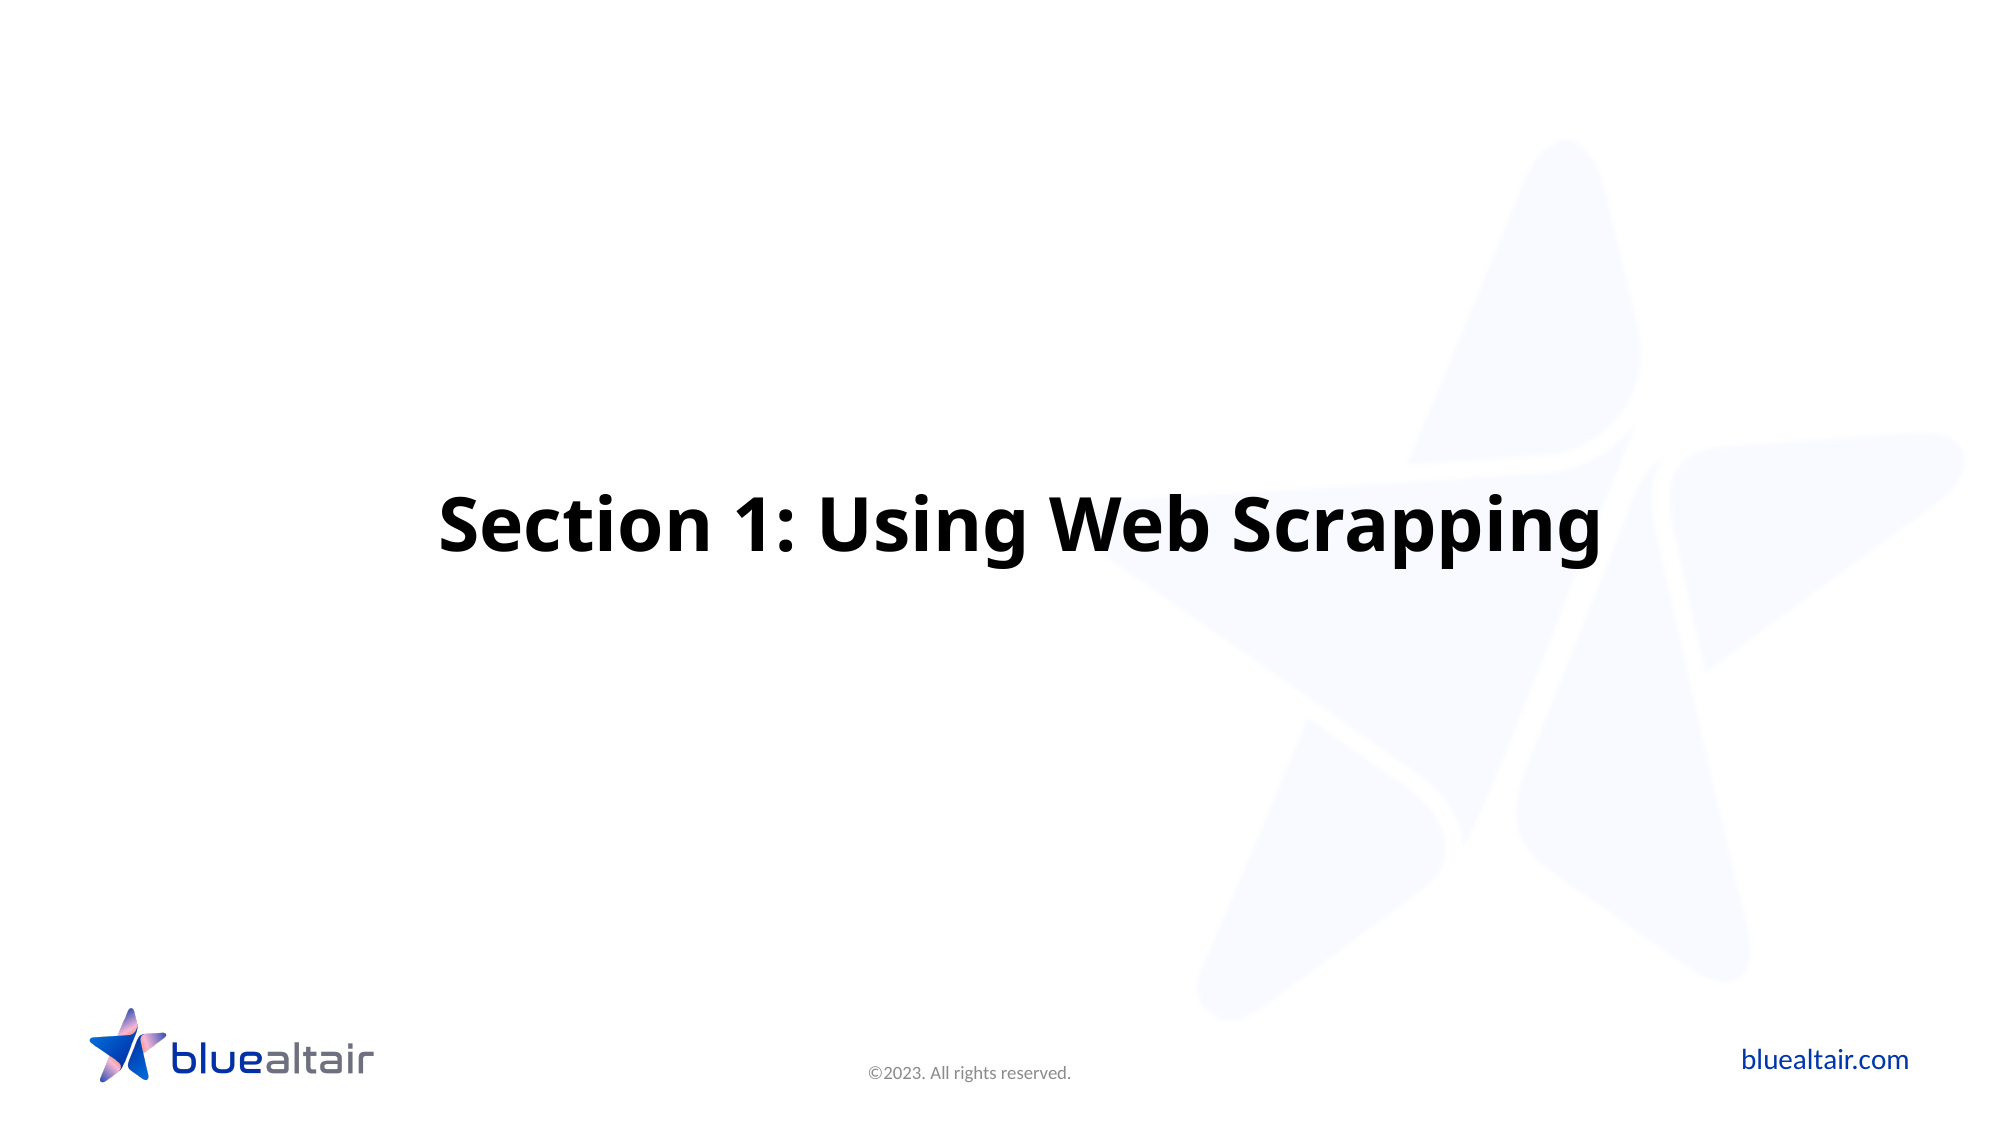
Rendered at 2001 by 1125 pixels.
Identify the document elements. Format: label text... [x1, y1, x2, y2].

picture [83, 1000, 385, 1090]
title Section 1: Using Web Scrapping [423, 446, 2000, 575]
